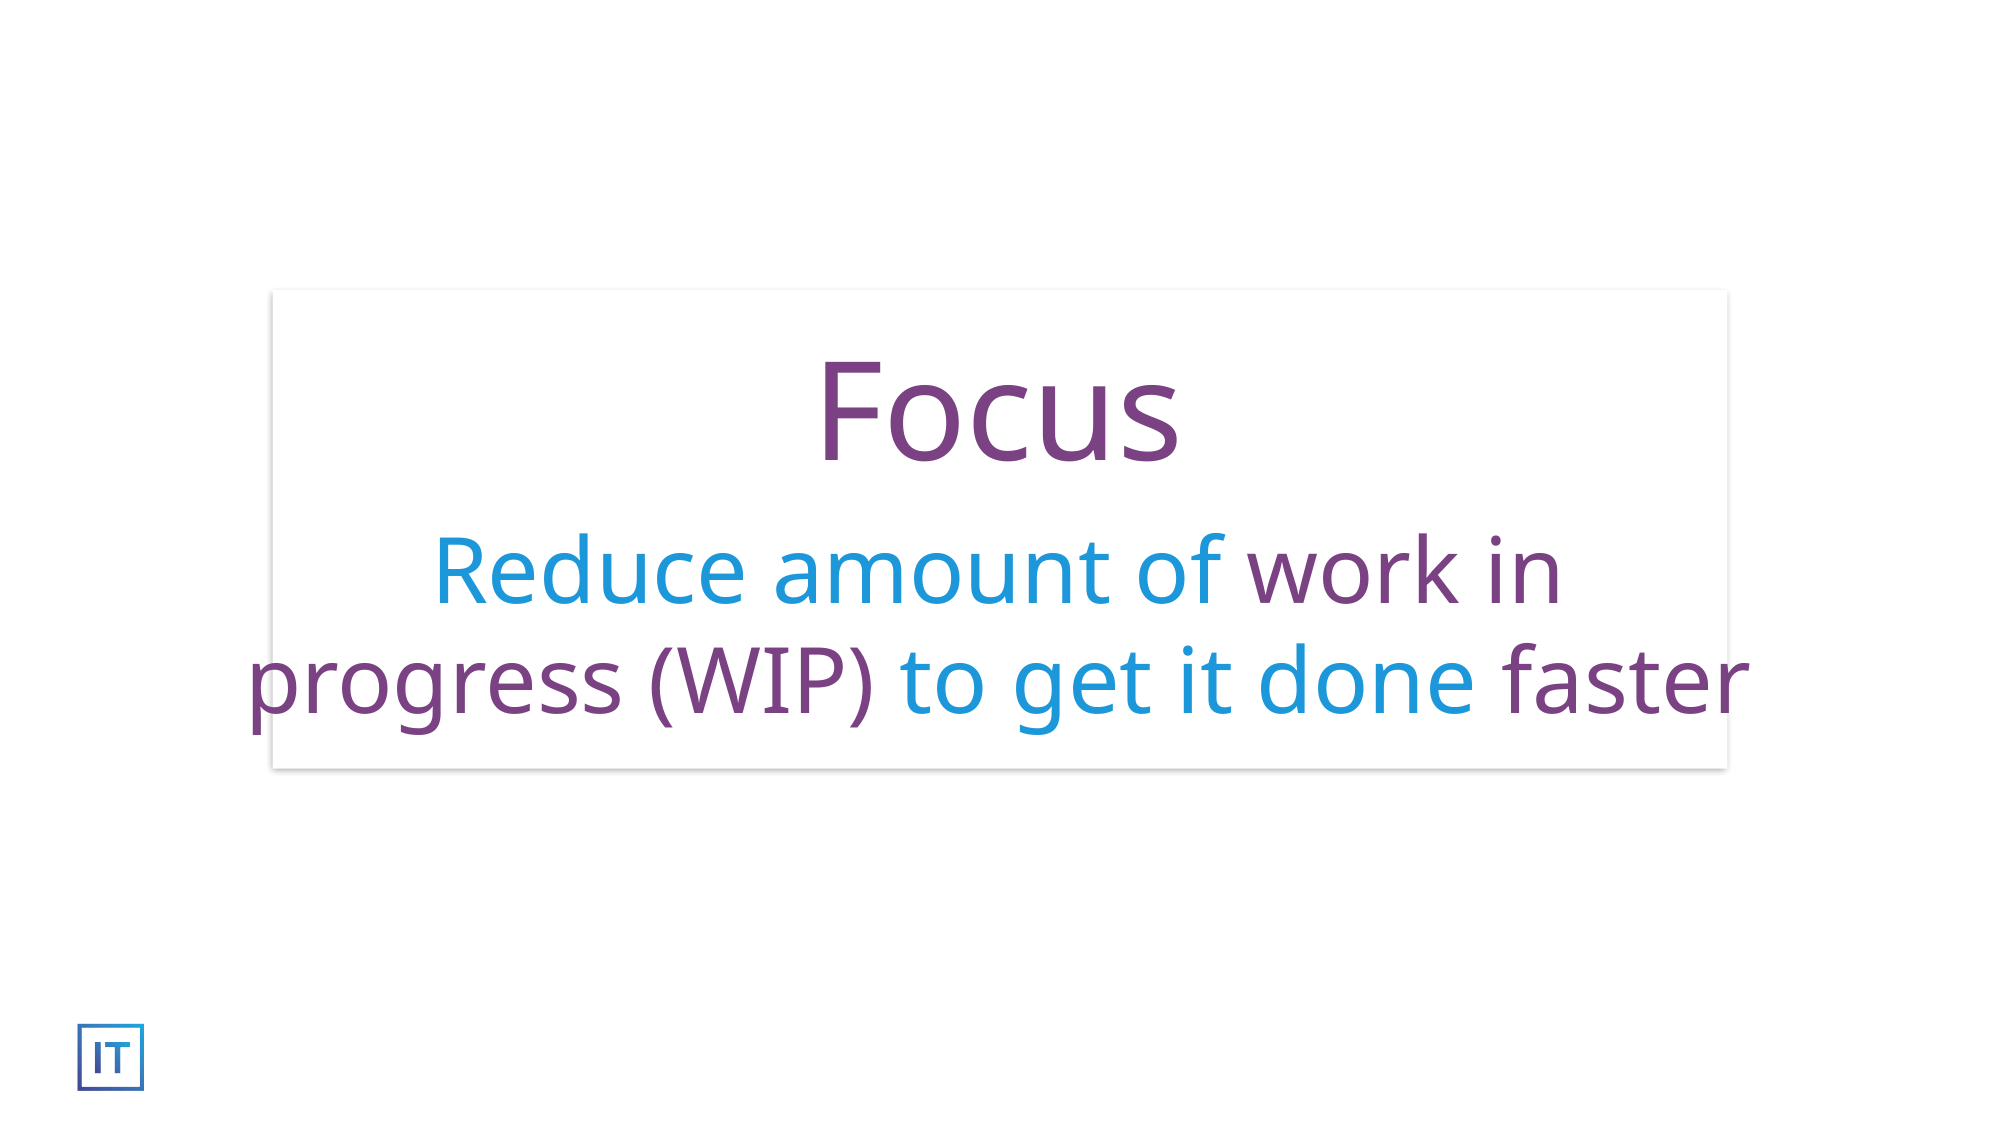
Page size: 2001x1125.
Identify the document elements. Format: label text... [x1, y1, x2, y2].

title Focus [323, 323, 1674, 440]
text_box Reduce amount of work in progress (WIP) to get it done faster [216, 564, 1780, 680]
picture [69, 1016, 154, 1098]
text_box [272, 680, 1728, 769]
text_box [272, 289, 1728, 564]
